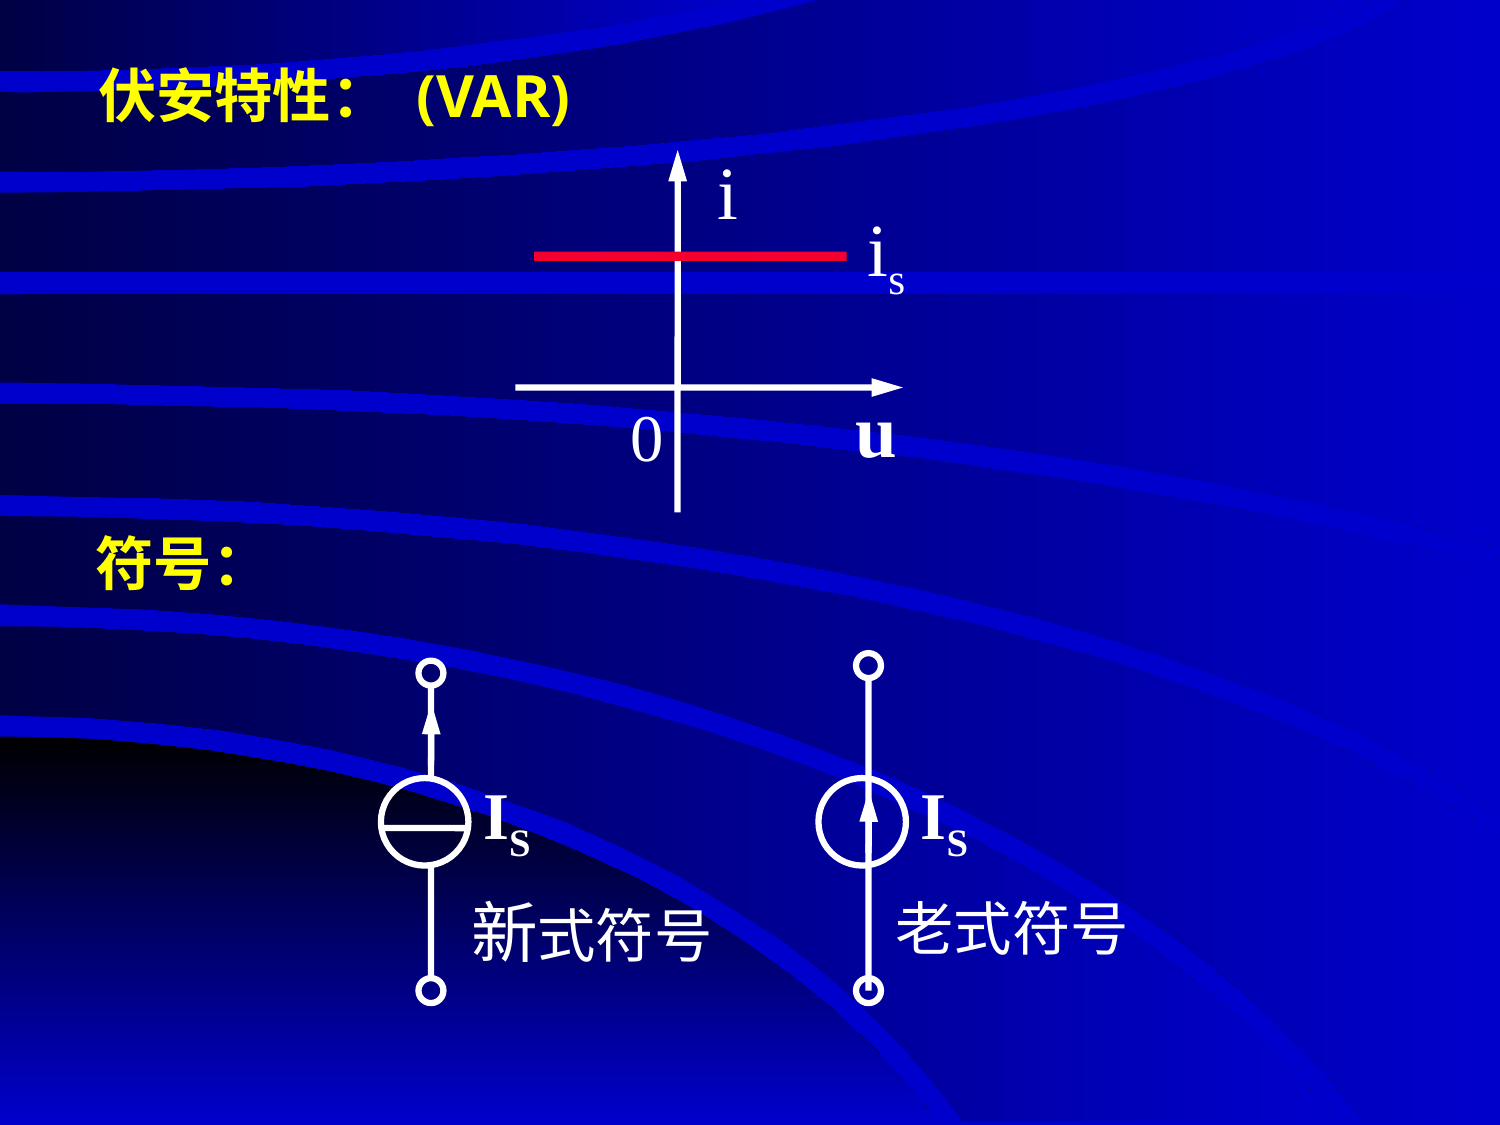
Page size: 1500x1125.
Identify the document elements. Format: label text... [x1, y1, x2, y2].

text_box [380, 660, 782, 1004]
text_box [818, 652, 1219, 1004]
text_box 符号： [80, 503, 531, 608]
title 伏安特性： (VAR) [55, 0, 1331, 188]
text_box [515, 137, 941, 513]
